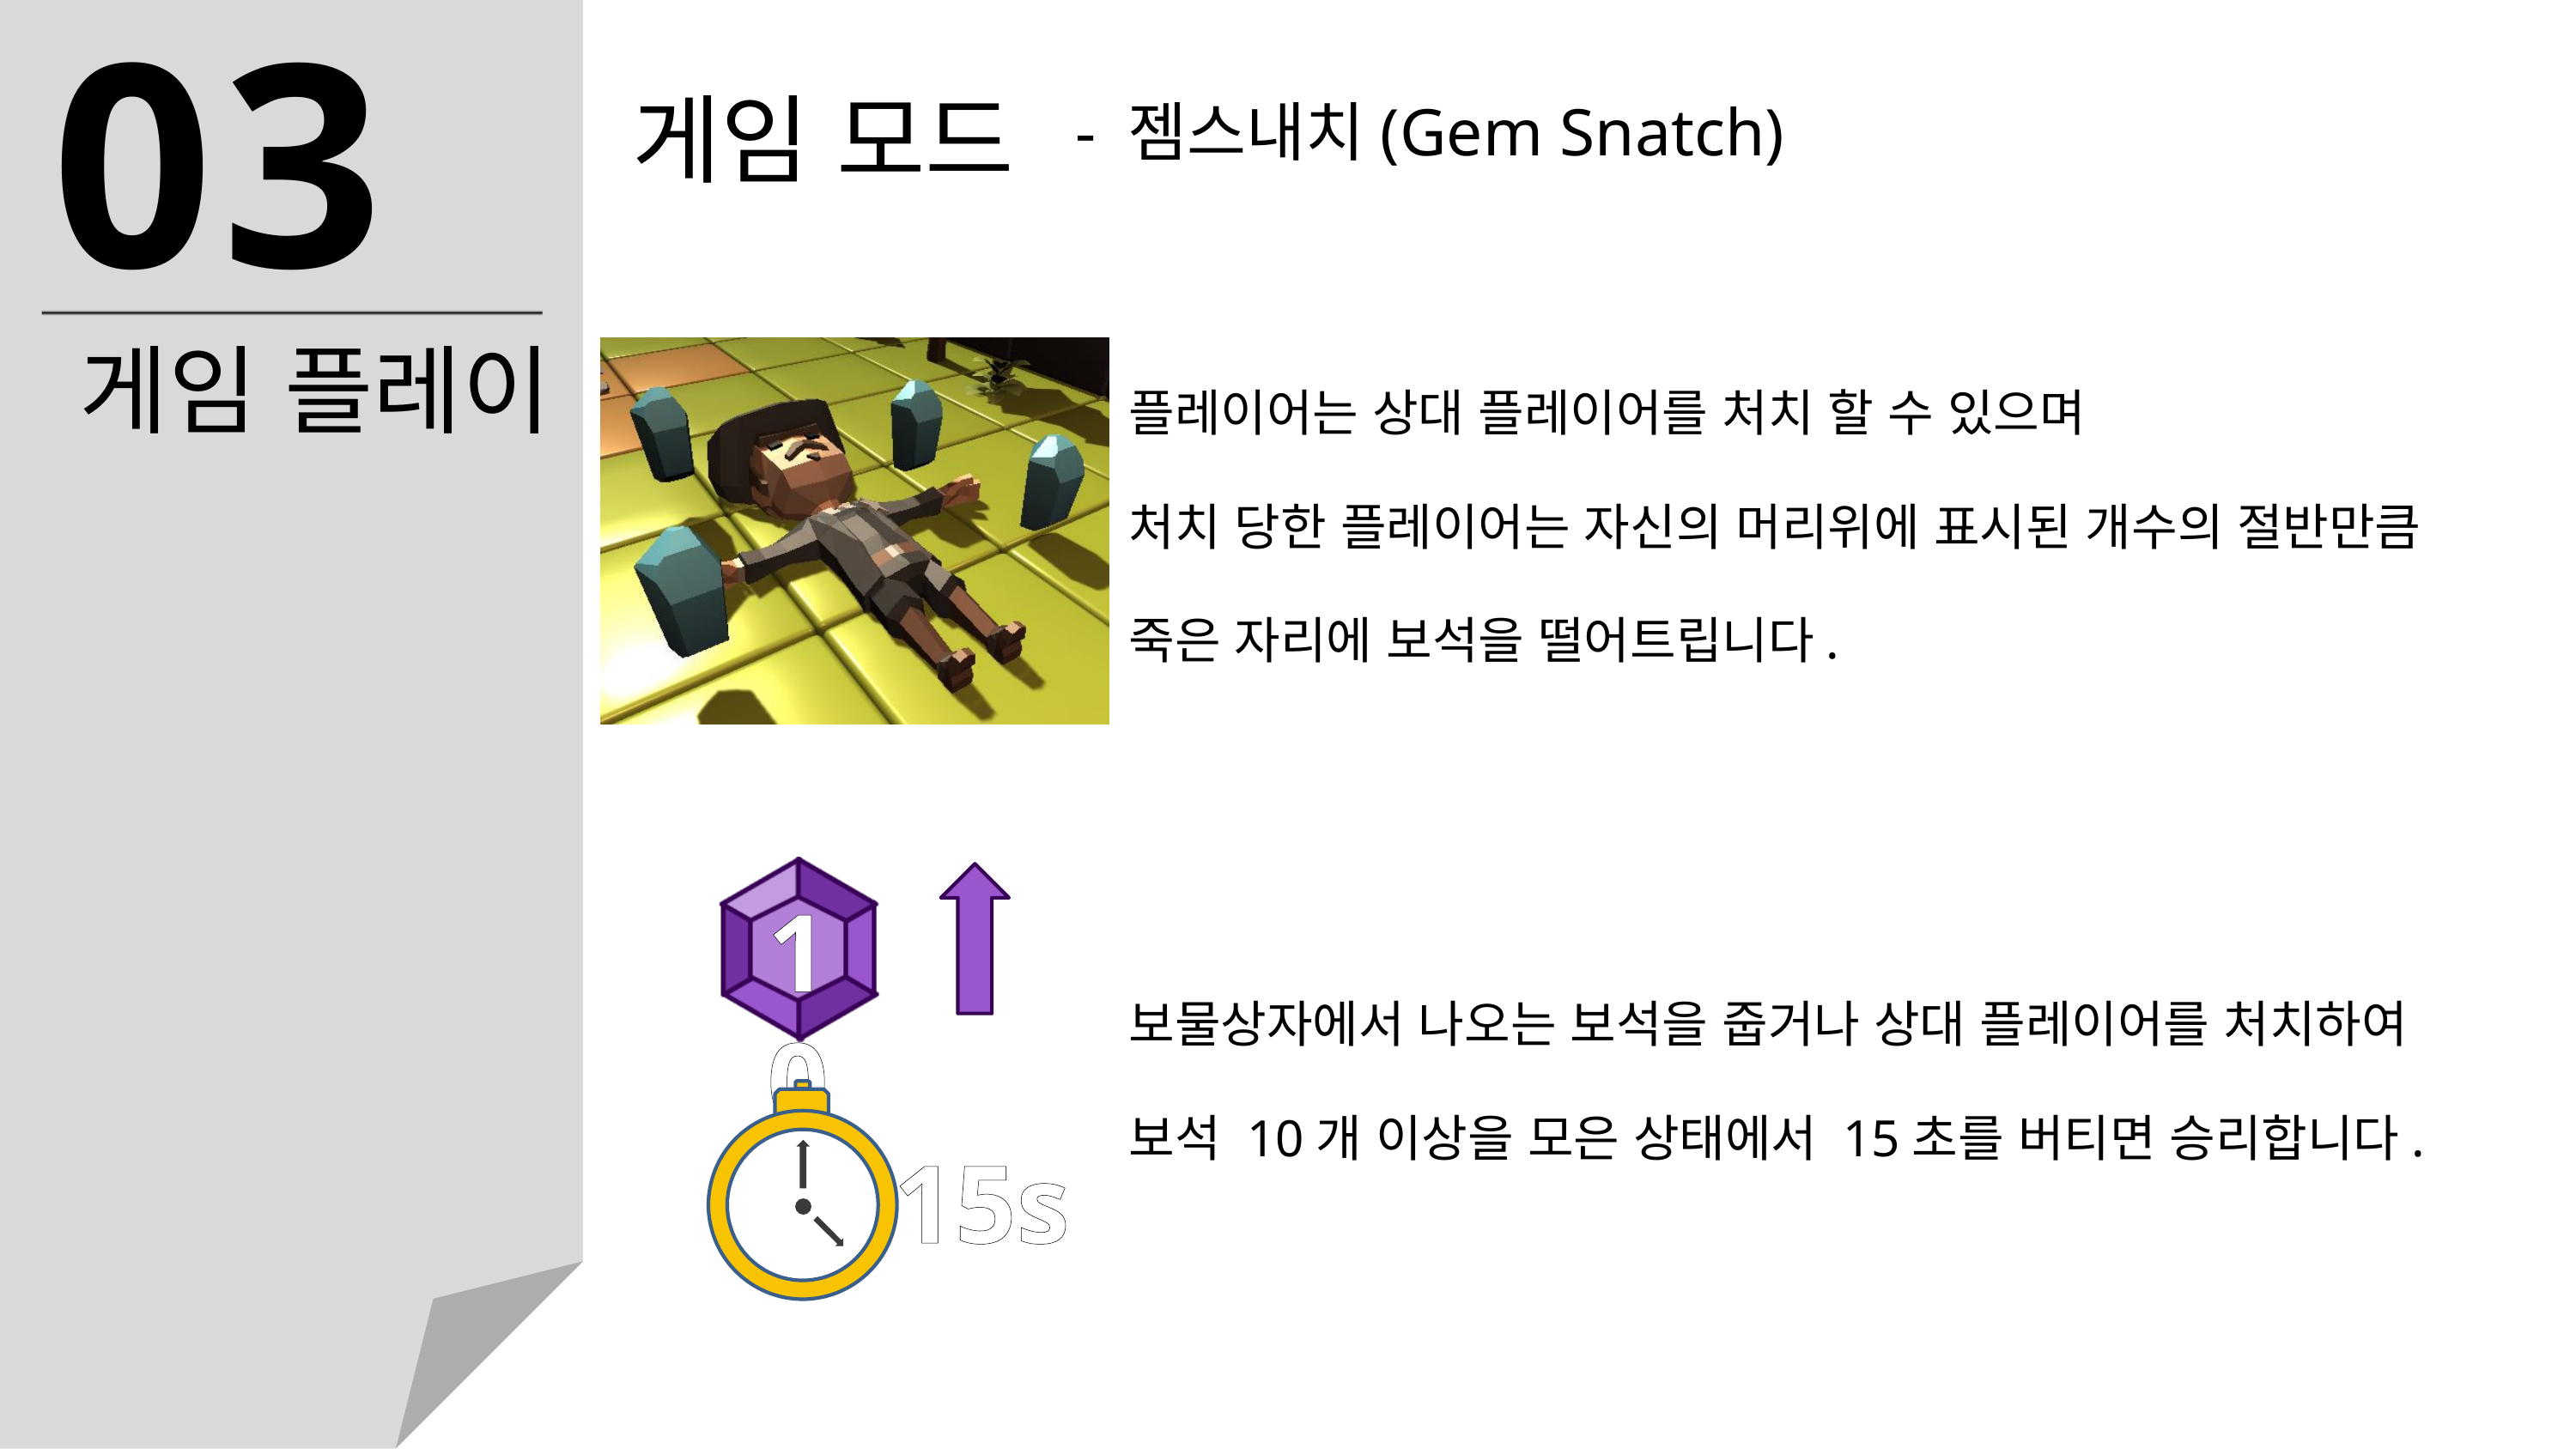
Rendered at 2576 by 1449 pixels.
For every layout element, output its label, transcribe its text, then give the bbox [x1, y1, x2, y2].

text_box 15s [901, 1129, 1083, 1271]
text_box 10 [729, 1049, 866, 1109]
text_box [0, 0, 586, 1449]
text_box 플레이어는 상대 플레이어를 처치 할 수 있으며 처치 당한 플레이어는 자신의 머리위에 표시된 개수의 절반만큼 죽은 자리에 보석을 떨어트립니다. [1115, 374, 2576, 676]
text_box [708, 1110, 897, 1300]
text_box 03 [39, 0, 473, 308]
text_box [939, 862, 1011, 1016]
text_box 보물상자에서 나오는 보석을 줍거나 상대 플레이어를 처치하여 보석 10개 이상을 모은 상태에서 15초를 버티면 승리합니다. [1115, 986, 2576, 1173]
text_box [40, 307, 543, 318]
text_box [773, 1087, 830, 1109]
text_box 03 [39, 323, 473, 360]
text_box 게임 플레이 [0, 323, 564, 439]
text_box - 젬스내치(Gem Snatch) [1062, 84, 2576, 175]
picture [719, 857, 880, 1042]
text_box [793, 1079, 812, 1091]
text_box 게임 모드 [619, 72, 1374, 188]
picture [600, 337, 1110, 724]
